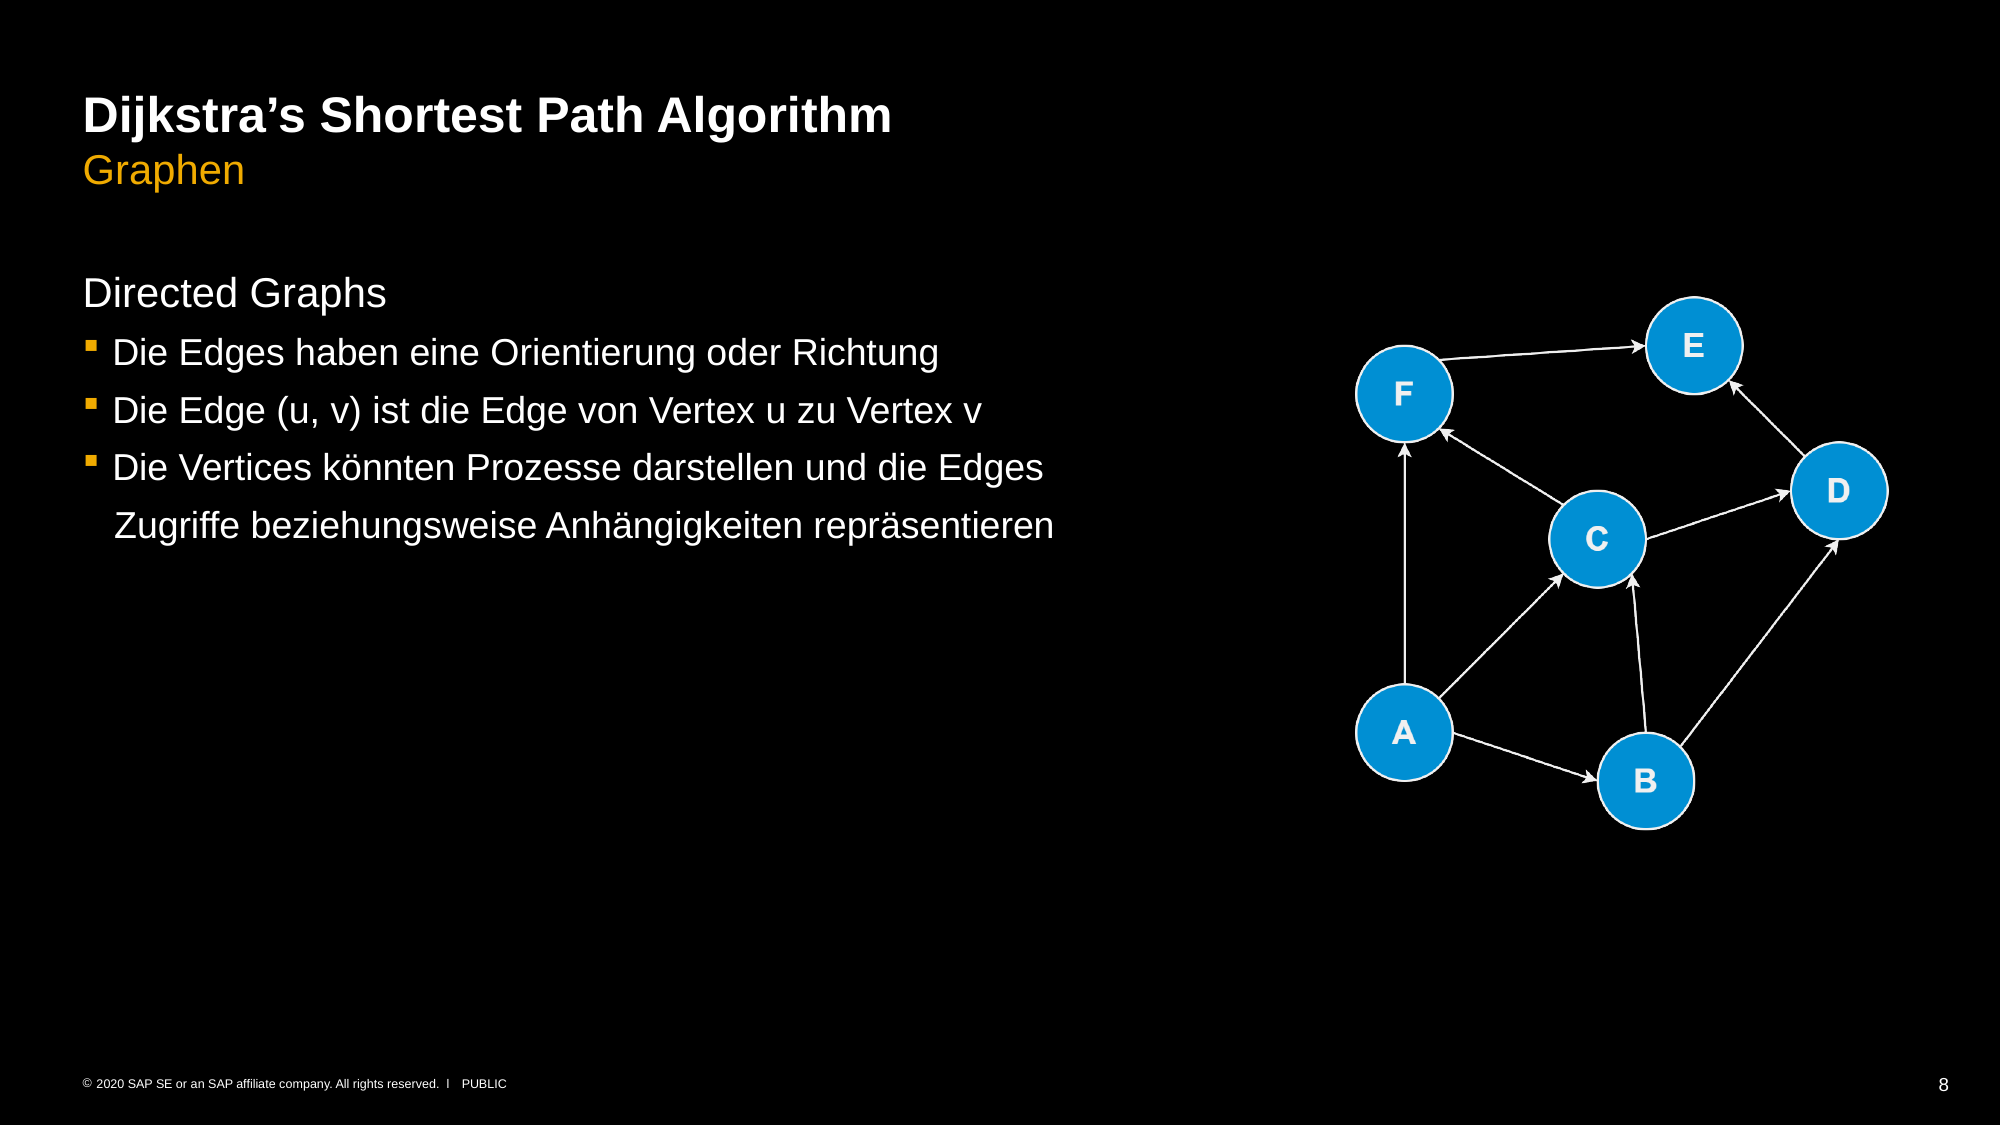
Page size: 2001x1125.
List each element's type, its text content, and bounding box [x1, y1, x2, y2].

list Directed Graphs Die Edges haben eine Orientierung oder Richtung Die Edge (u, v) ist die Edge von Vertex u zu Vertex v Die Vertices könnten Prozesse darstellen und die Edges Zugriffe beziehungsweise Anhängigkeiten repräsentieren [82, 265, 1918, 1040]
title Dijkstra’s Shortest Path Algorithm Graphen [82, 82, 1918, 194]
picture [1323, 265, 1918, 860]
